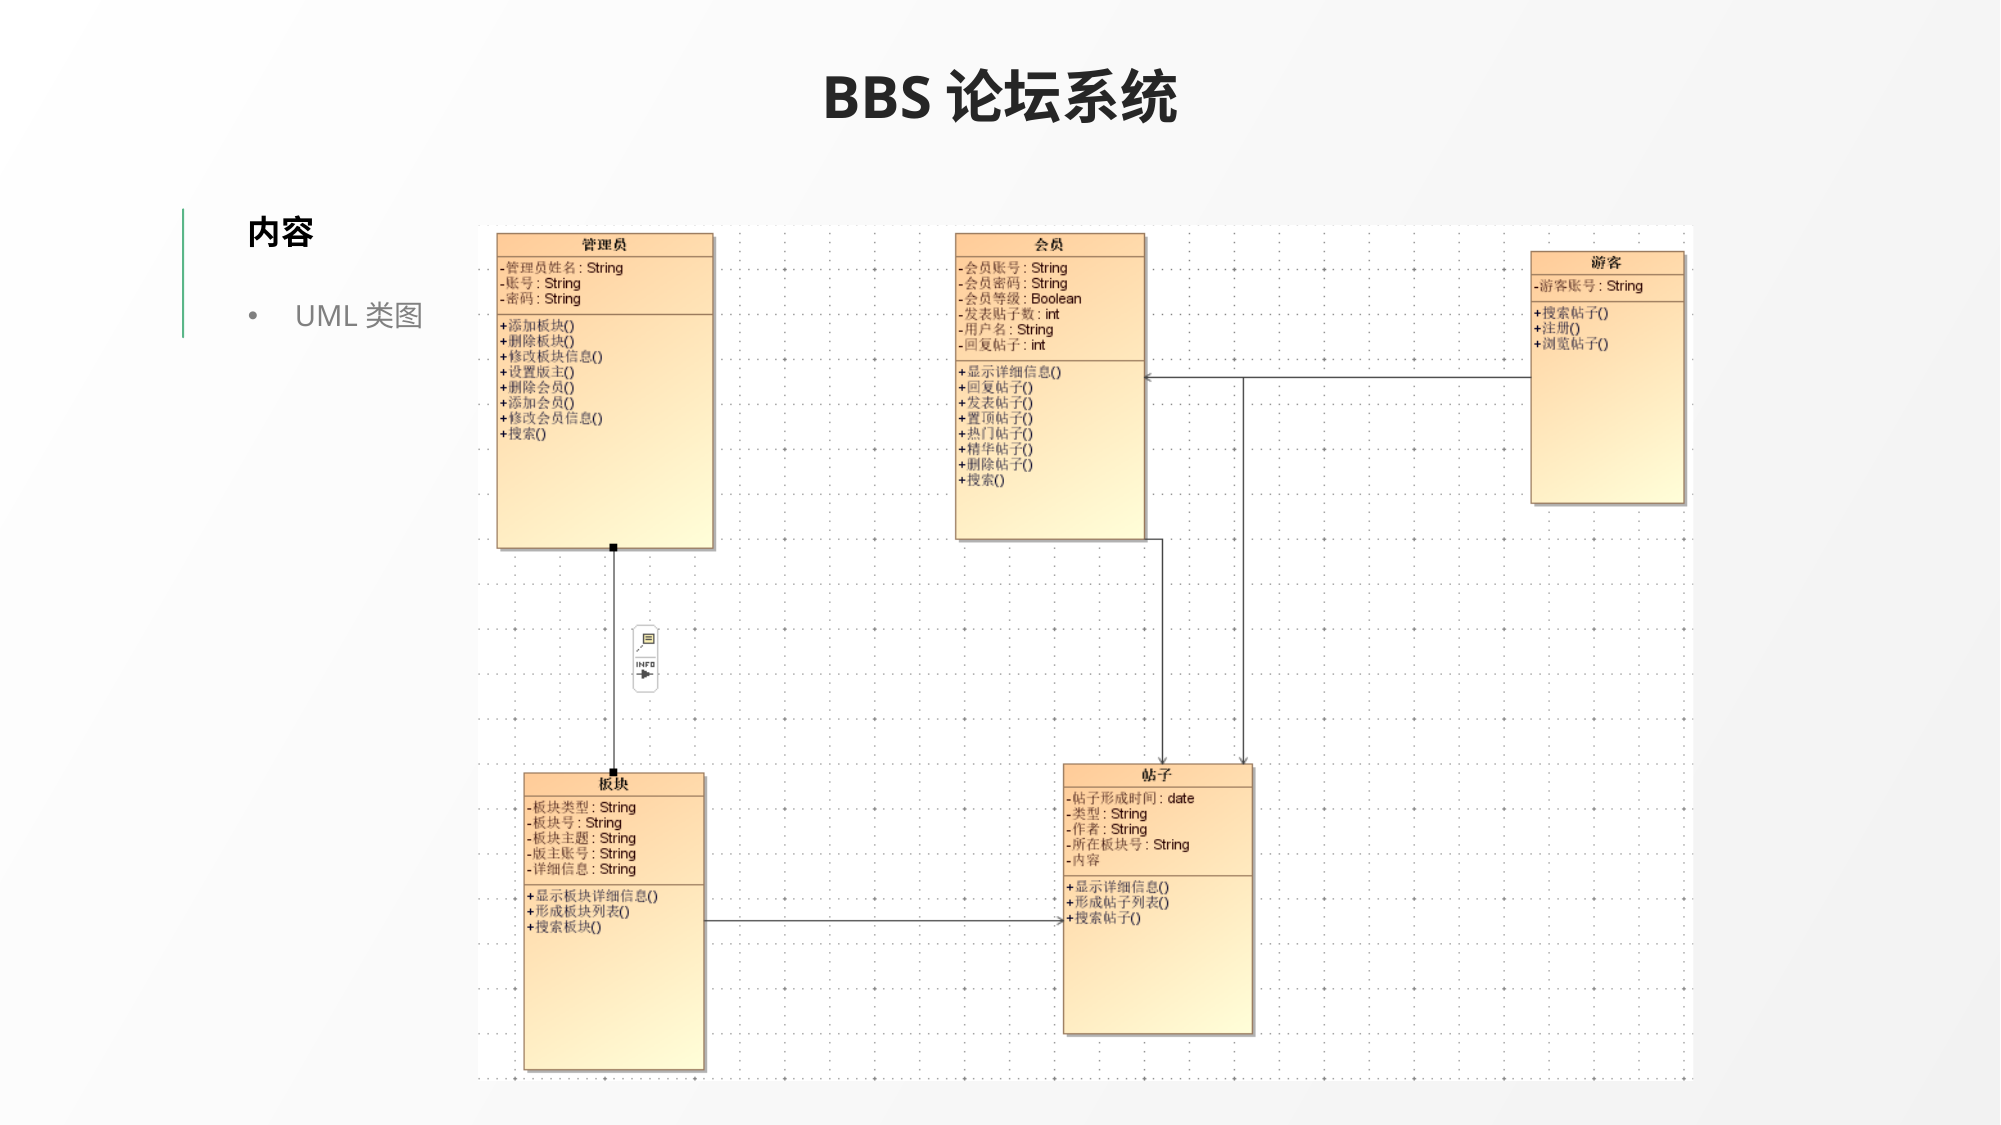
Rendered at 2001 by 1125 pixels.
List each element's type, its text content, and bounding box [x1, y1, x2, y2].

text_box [233, 195, 1873, 338]
picture [477, 225, 1694, 1081]
text_box BBS论坛系统 [729, 52, 1271, 138]
